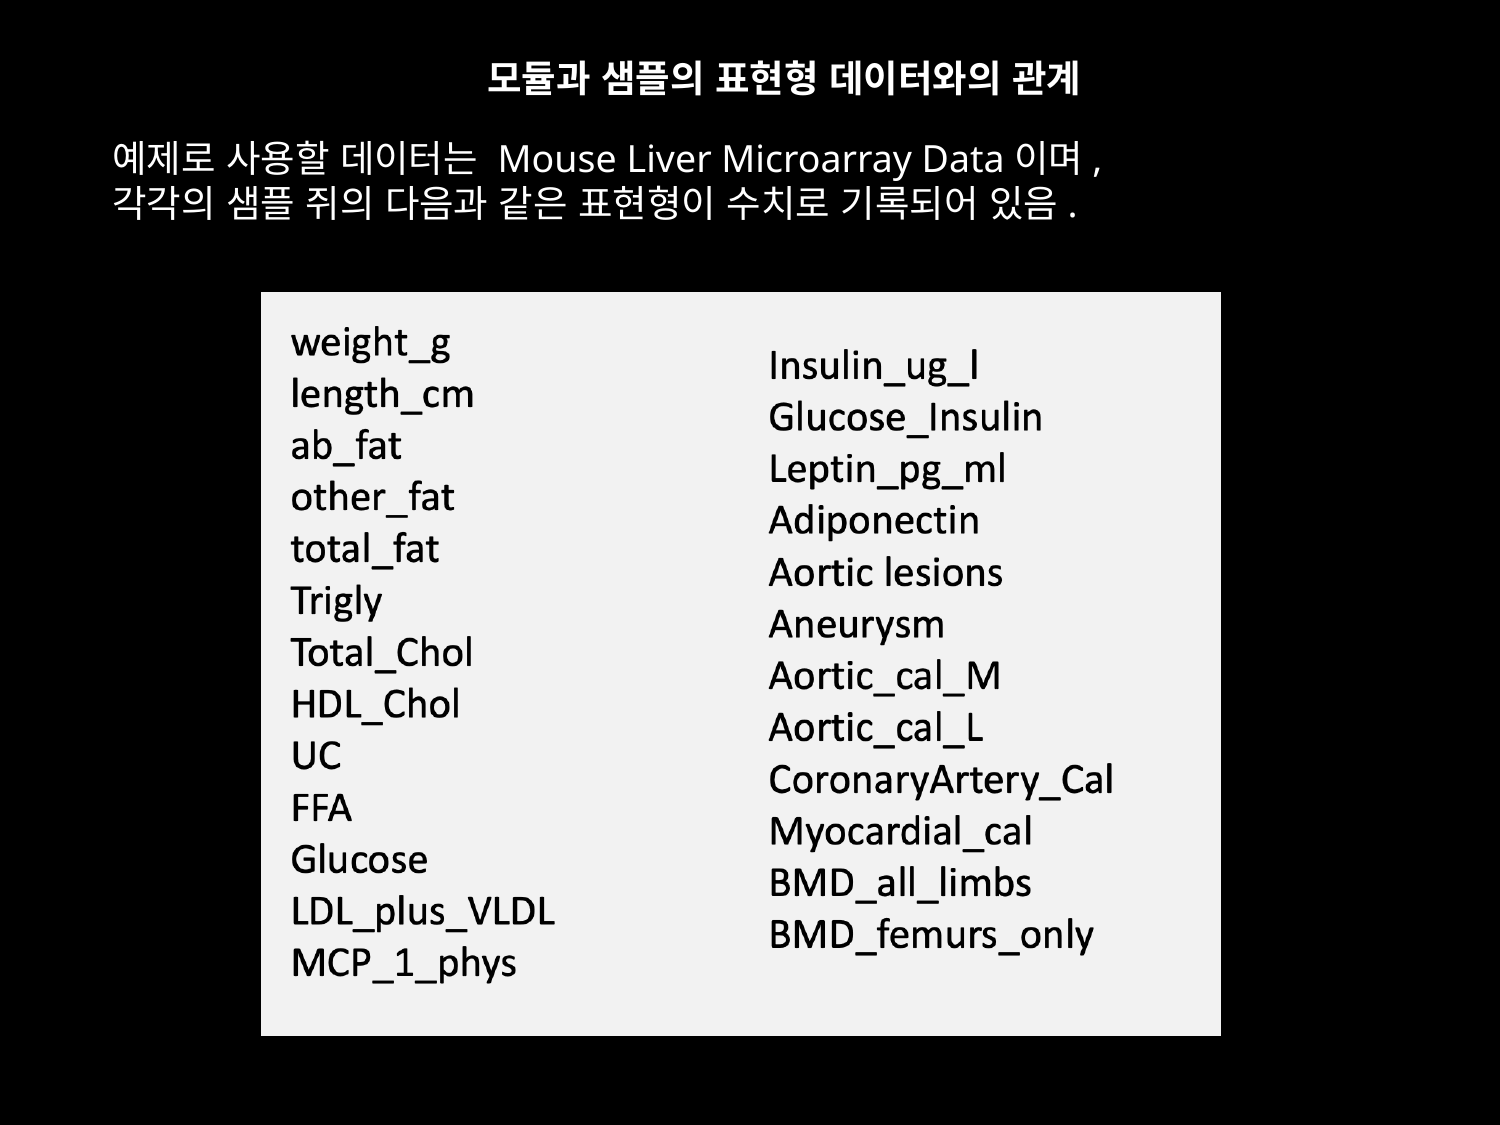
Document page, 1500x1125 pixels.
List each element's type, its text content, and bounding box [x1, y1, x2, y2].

text_box 예제로 사용할 데이터는 Mouse Liver Microarray Data이며, 각각의 샘플 쥐의 다음과 같은 표현형이 수치로 기록되어 있음. [97, 127, 1127, 233]
picture [261, 292, 1221, 1036]
text_box 모듈과 샘플의 표현형 데이터와의 관계 [472, 47, 1097, 108]
